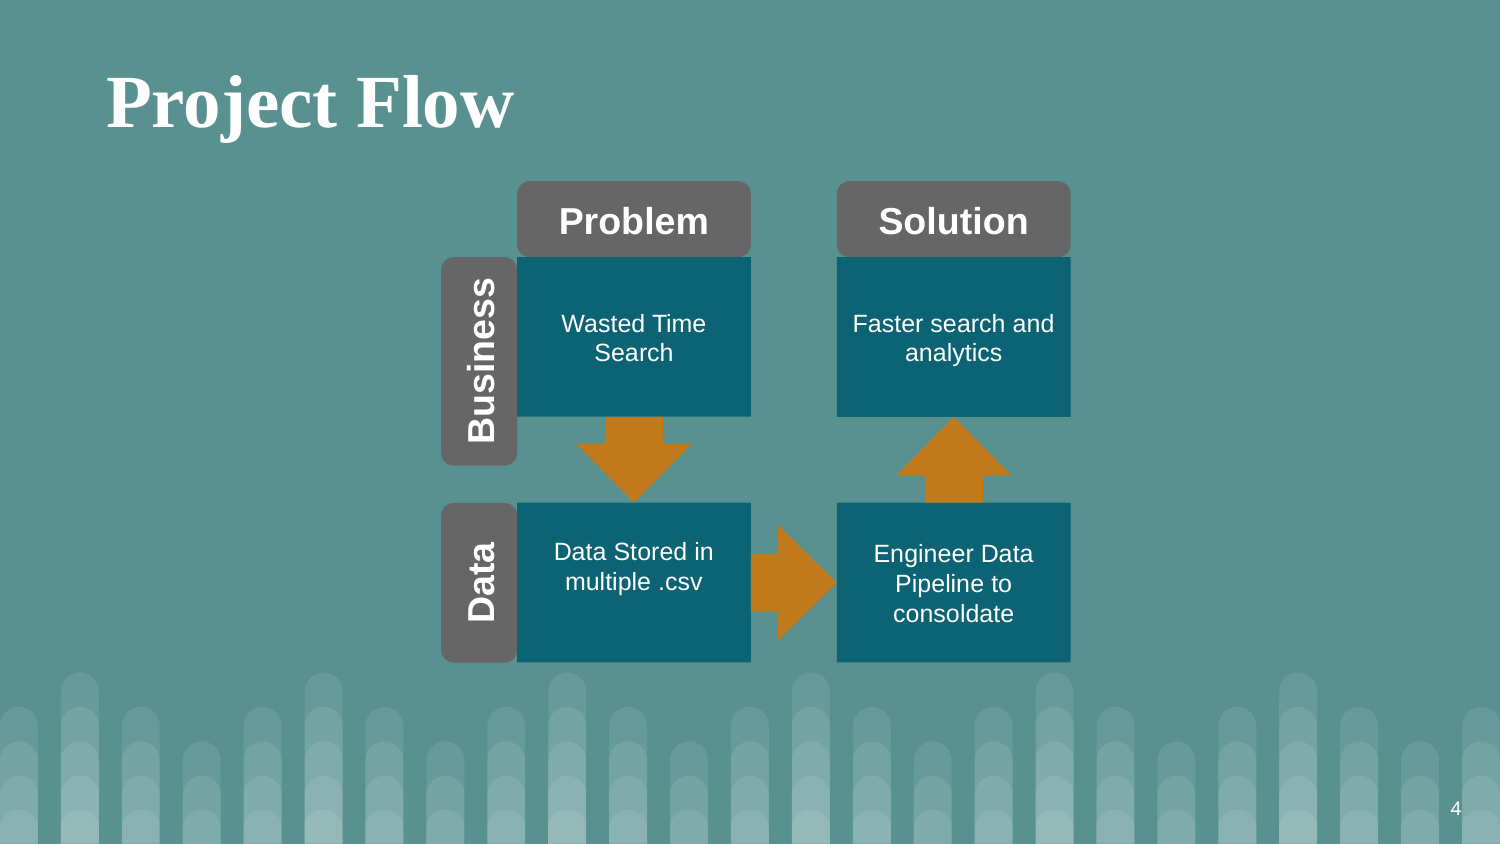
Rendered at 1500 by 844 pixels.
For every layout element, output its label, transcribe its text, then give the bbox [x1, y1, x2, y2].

text_box Wasted Time Search [517, 257, 751, 417]
text_box Faster search and analytics [836, 257, 1071, 417]
text_box [750, 524, 837, 641]
slide_number 4 [1386, 777, 1477, 842]
text_box [895, 416, 1012, 503]
text_box Data [441, 502, 517, 663]
text_box Engineer Data Pipeline to consoldate [836, 502, 1071, 663]
text_box Business [441, 257, 518, 466]
text_box [576, 416, 692, 503]
text_box Project Flow [91, 15, 1245, 180]
text_box Data Stored in multiple .csv [517, 502, 751, 663]
text_box Problem [517, 181, 751, 257]
text_box Solution [836, 181, 1071, 257]
